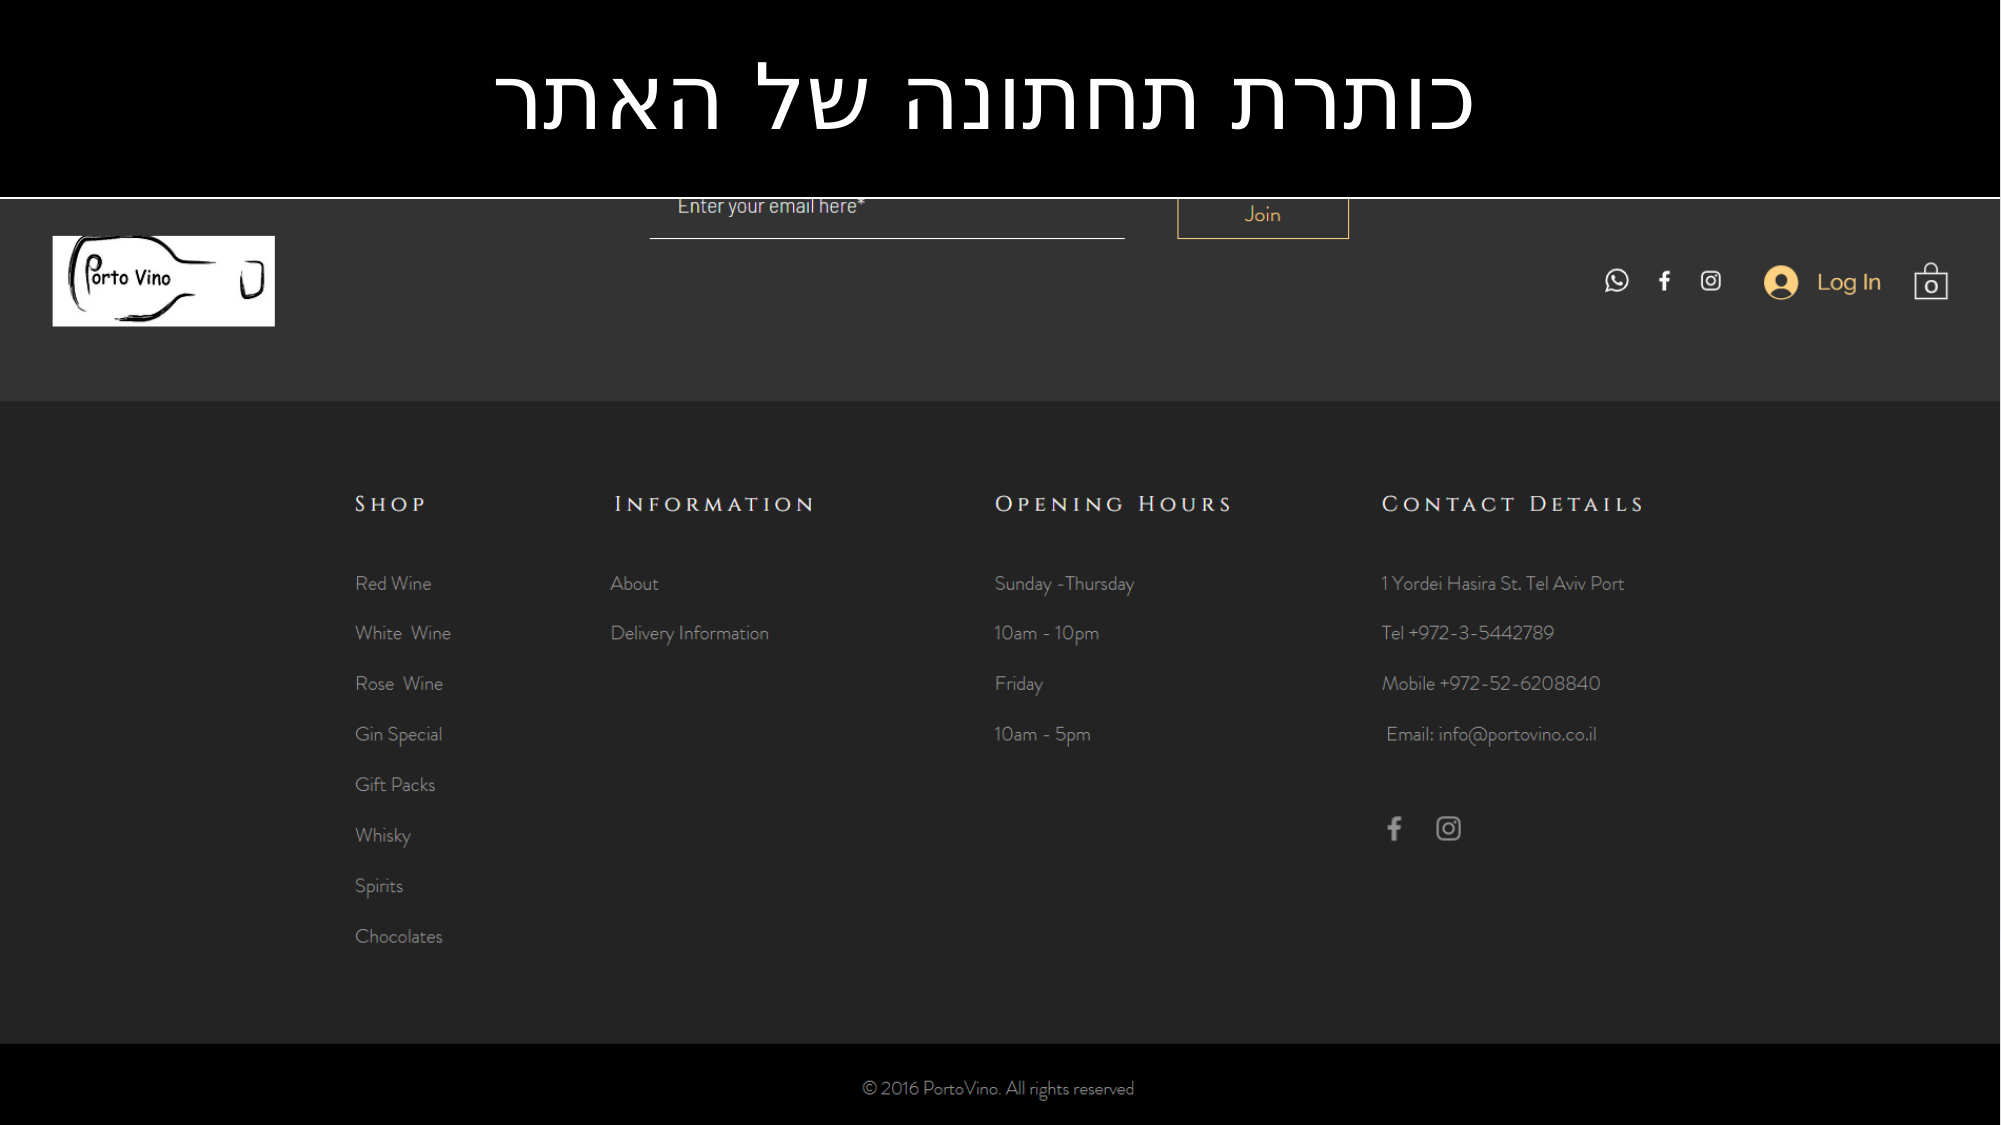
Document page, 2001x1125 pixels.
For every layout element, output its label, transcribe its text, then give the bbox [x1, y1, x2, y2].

picture [0, 0, 2001, 1125]
text_box כותרת תחתונה של האתר [477, 39, 1818, 161]
